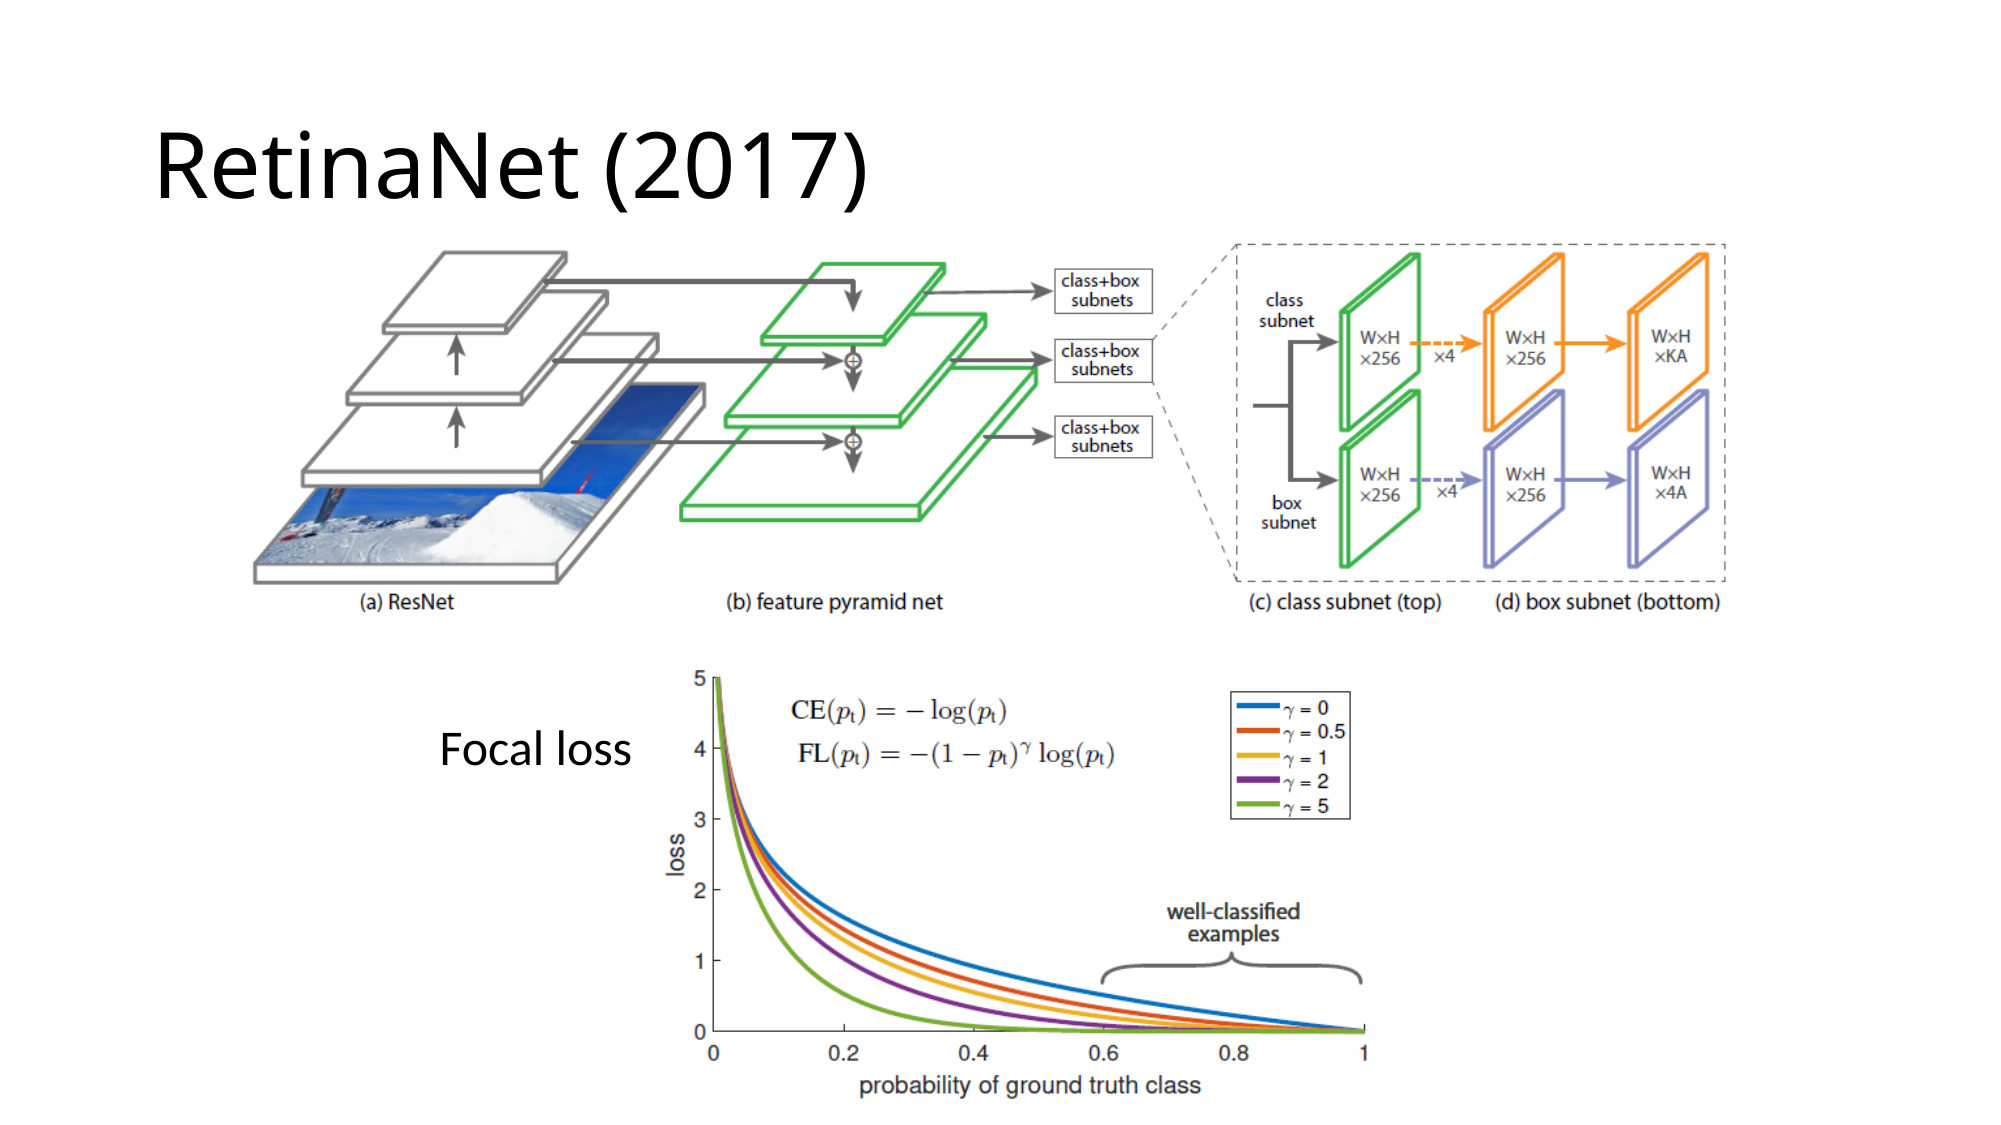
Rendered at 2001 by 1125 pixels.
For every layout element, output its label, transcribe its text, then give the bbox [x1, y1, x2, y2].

text_box Focal loss [424, 707, 648, 783]
picture [659, 651, 1385, 1108]
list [237, 214, 1762, 629]
title RetinaNet (2017) [137, 59, 1863, 278]
